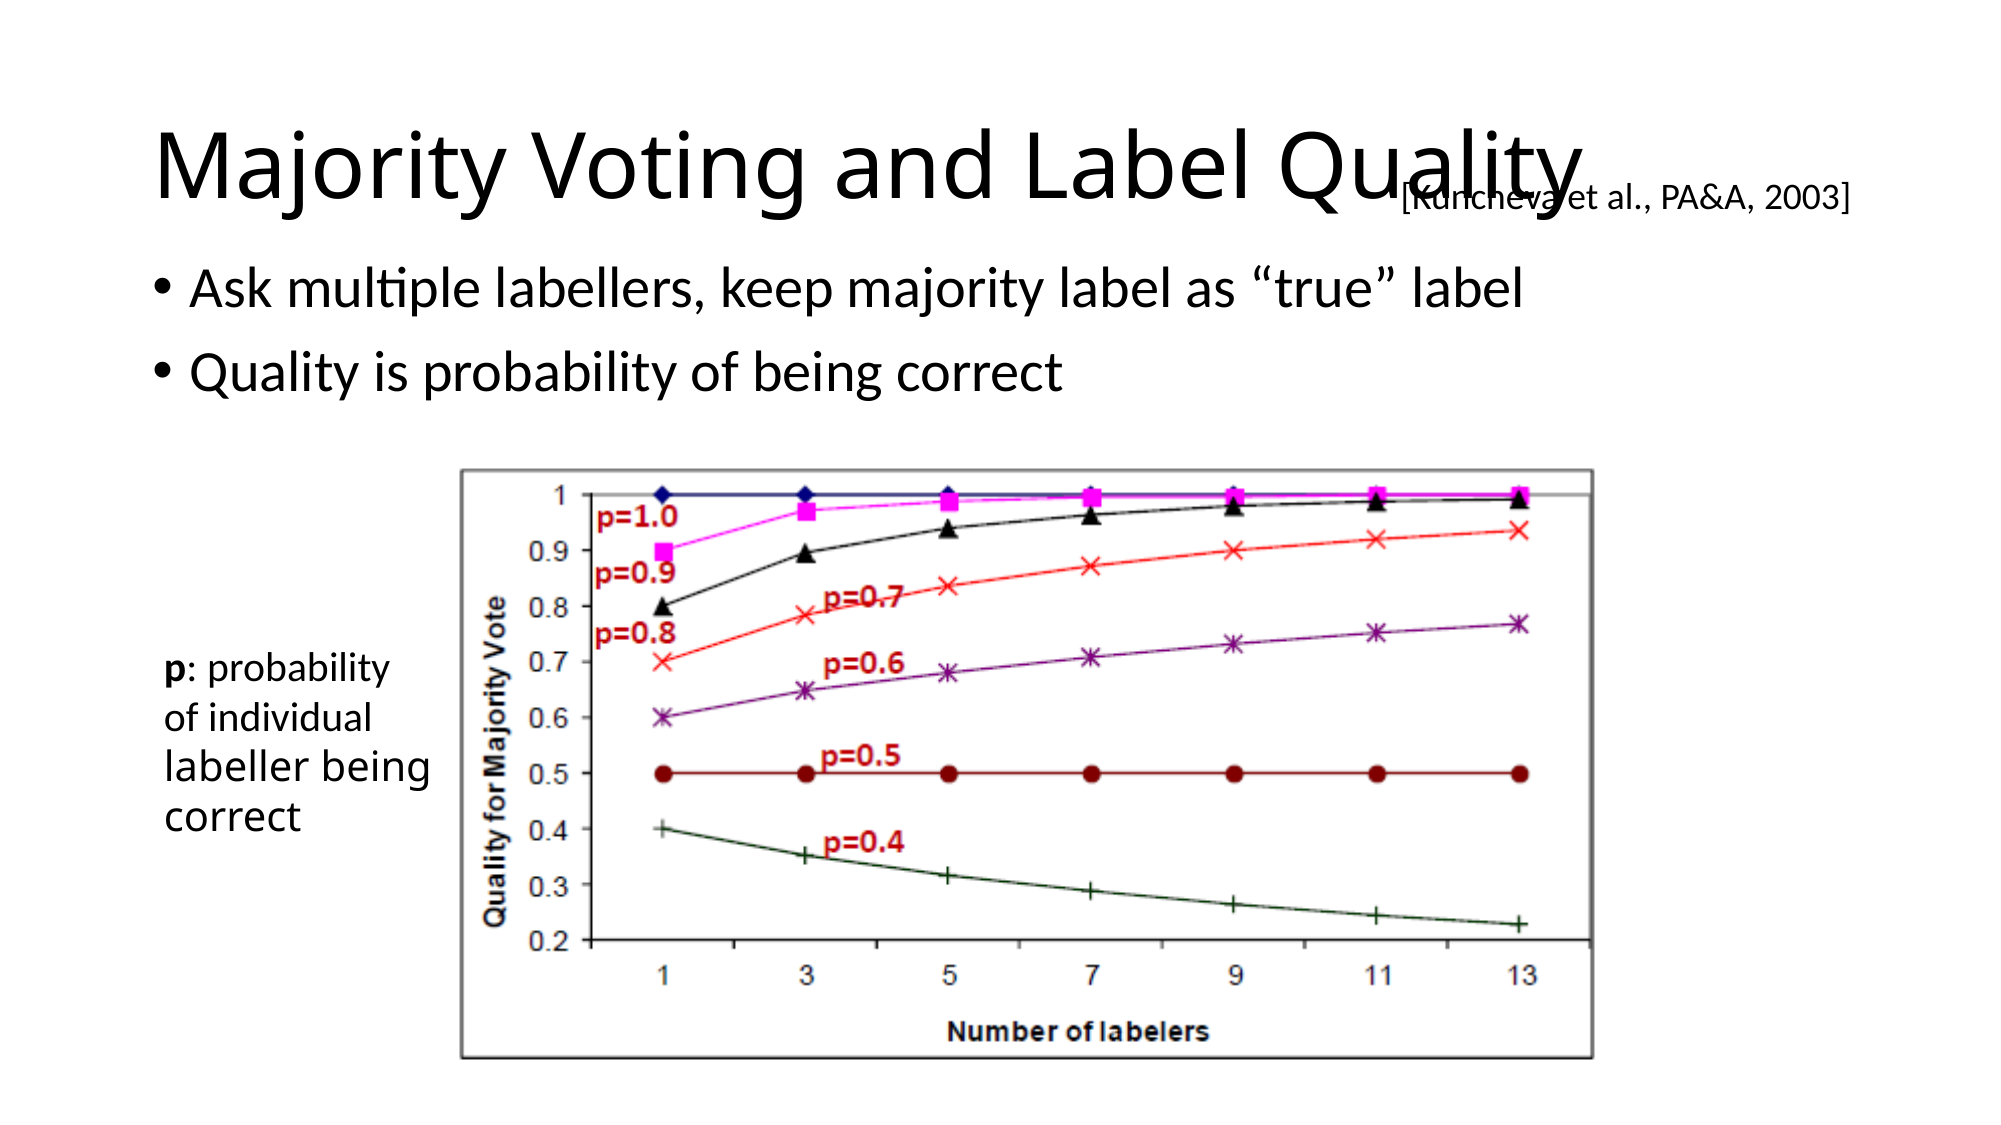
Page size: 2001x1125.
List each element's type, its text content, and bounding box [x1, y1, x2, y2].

text_box [Kuncheva et al., PA&A, 2003] [1385, 164, 1867, 225]
title Majority Voting and Label Quality [137, 59, 1863, 250]
list Ask multiple labellers, keep majority label as “true” label Quality is probability of being correct [137, 250, 1863, 964]
text_box p: probability of individual labeller being correct [149, 632, 432, 847]
picture [432, 437, 1615, 1090]
